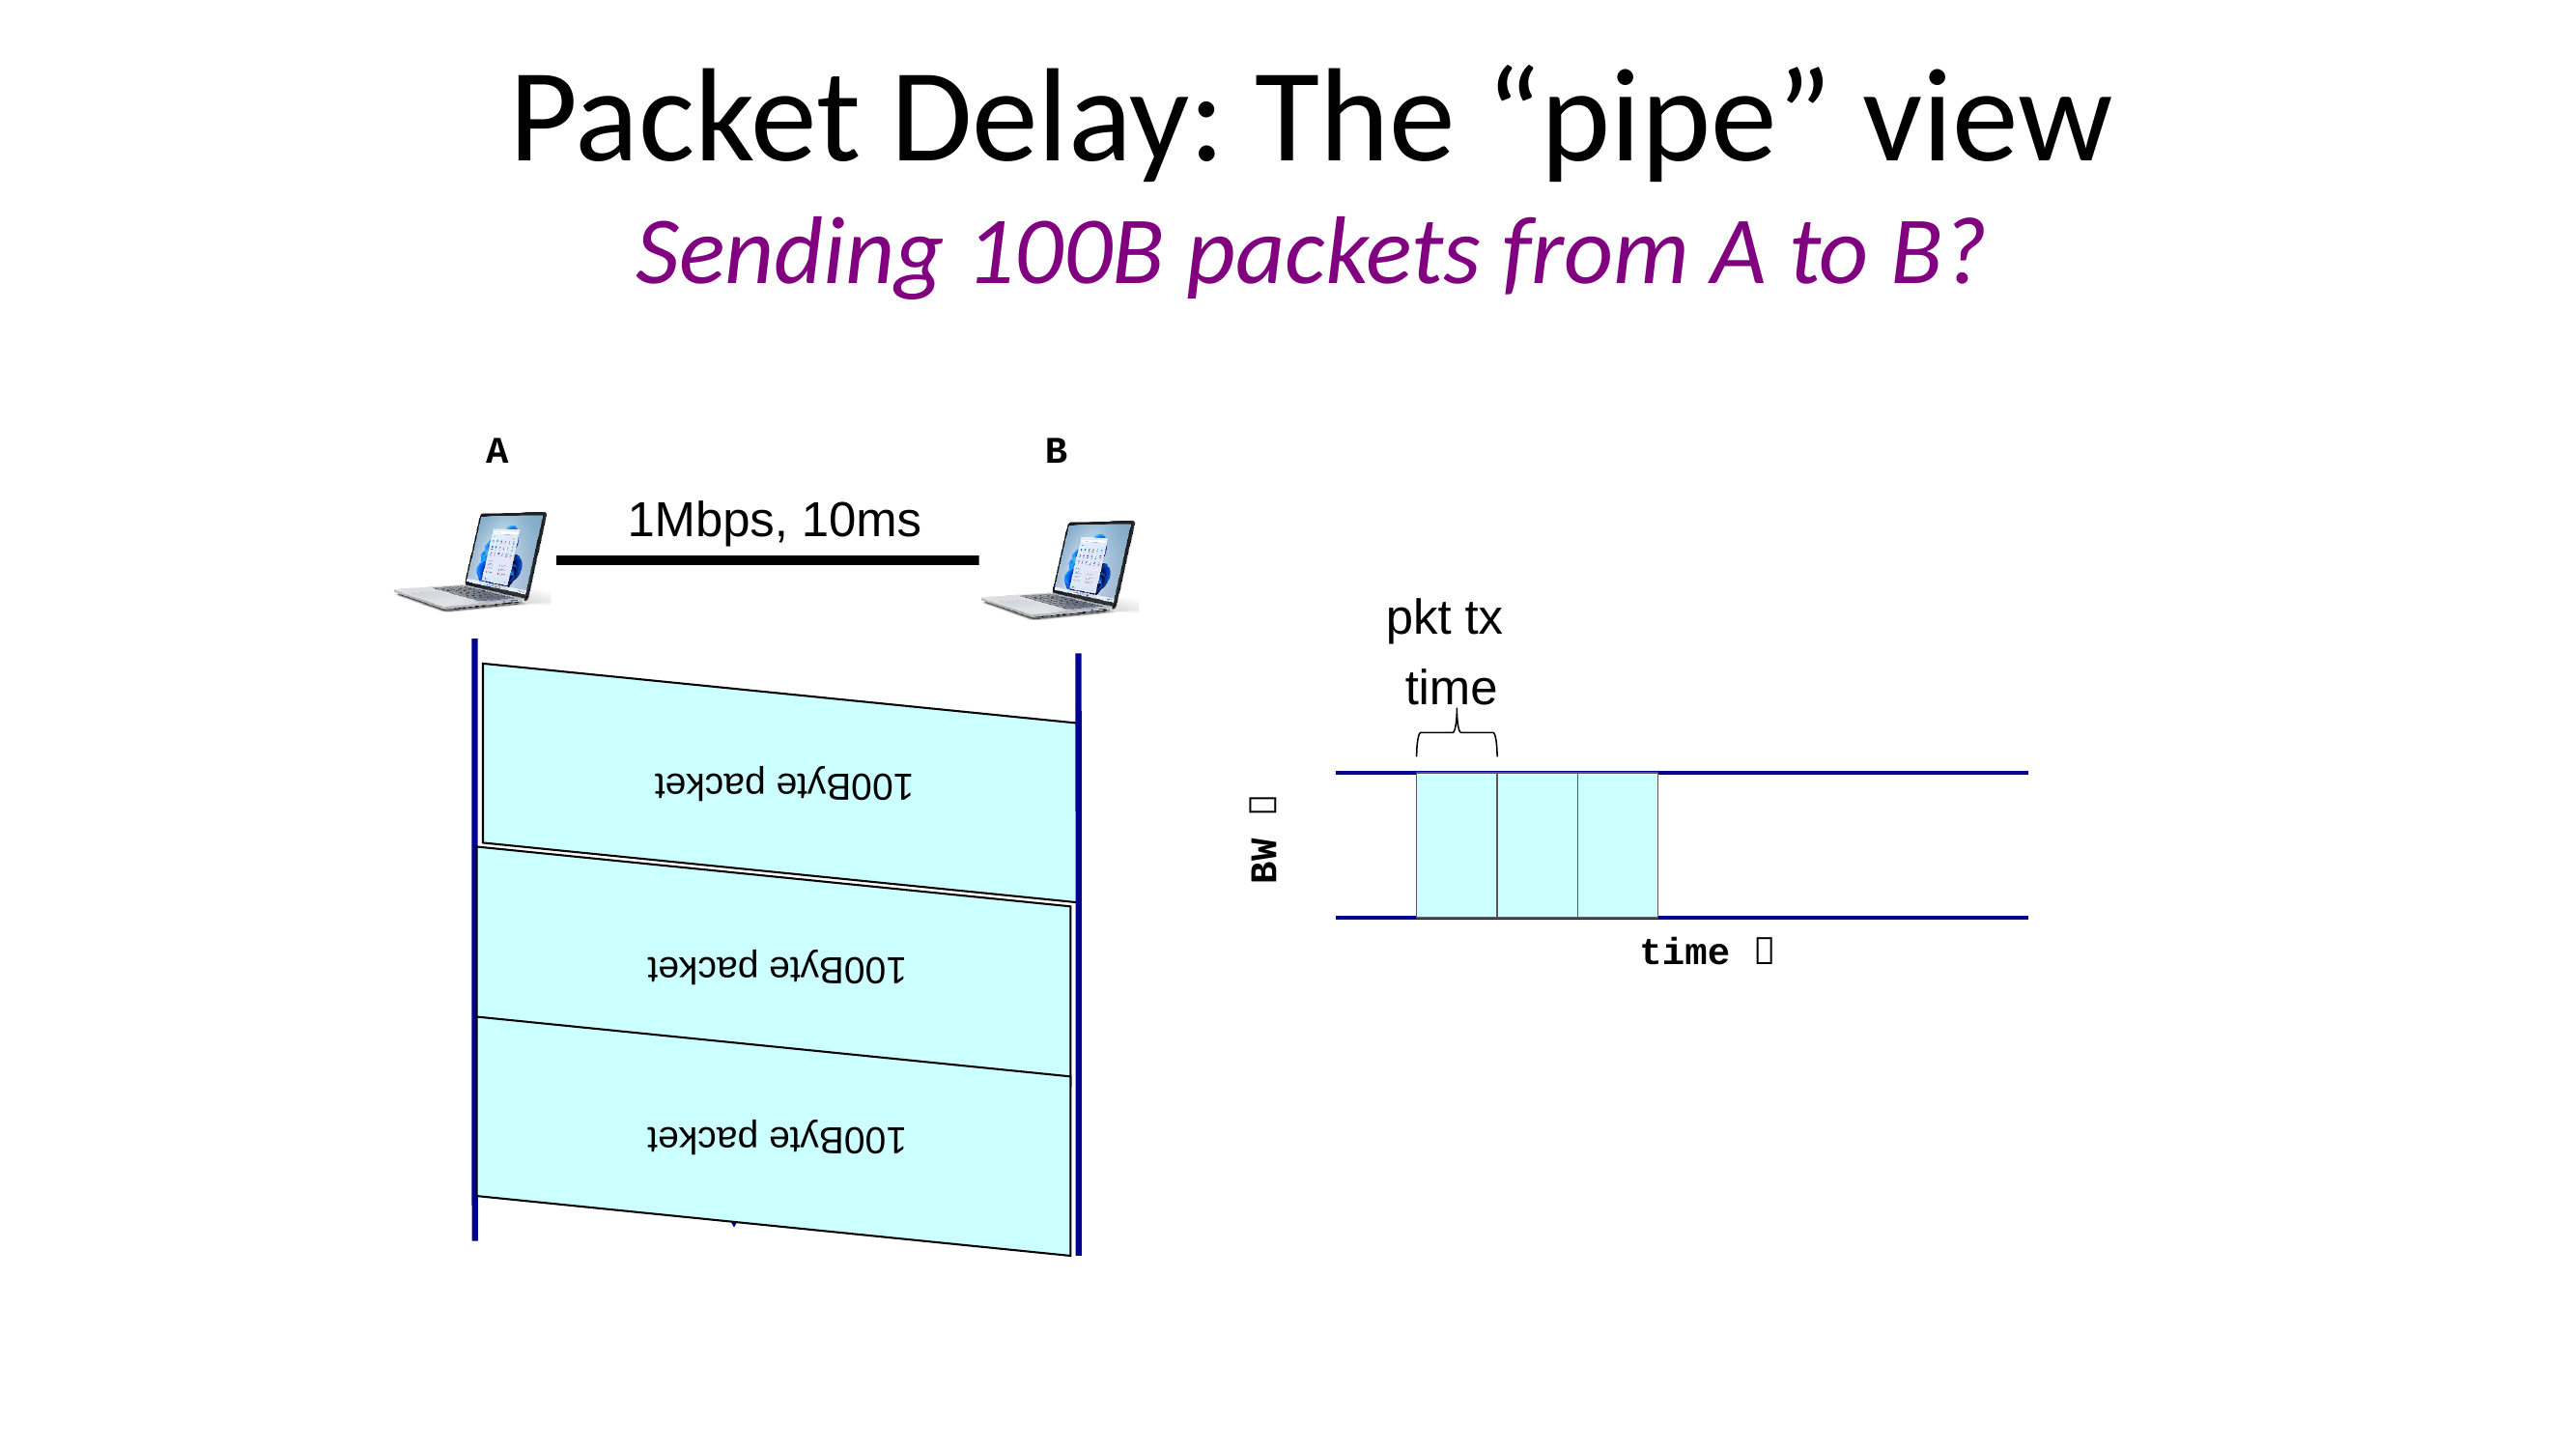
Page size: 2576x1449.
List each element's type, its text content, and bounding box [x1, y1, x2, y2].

text_box [1416, 779, 1497, 911]
title Packet Delay: The “pipe” view Sending 100B packets from A to B? [417, 41, 2206, 291]
text_box BW  [1229, 774, 1294, 904]
text_box [1577, 779, 1658, 911]
text_box [1497, 779, 1577, 911]
text_box [1416, 708, 1498, 757]
text_box time  [1620, 923, 1796, 982]
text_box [390, 418, 1140, 1257]
text_box pkt tx time [1366, 563, 1537, 724]
